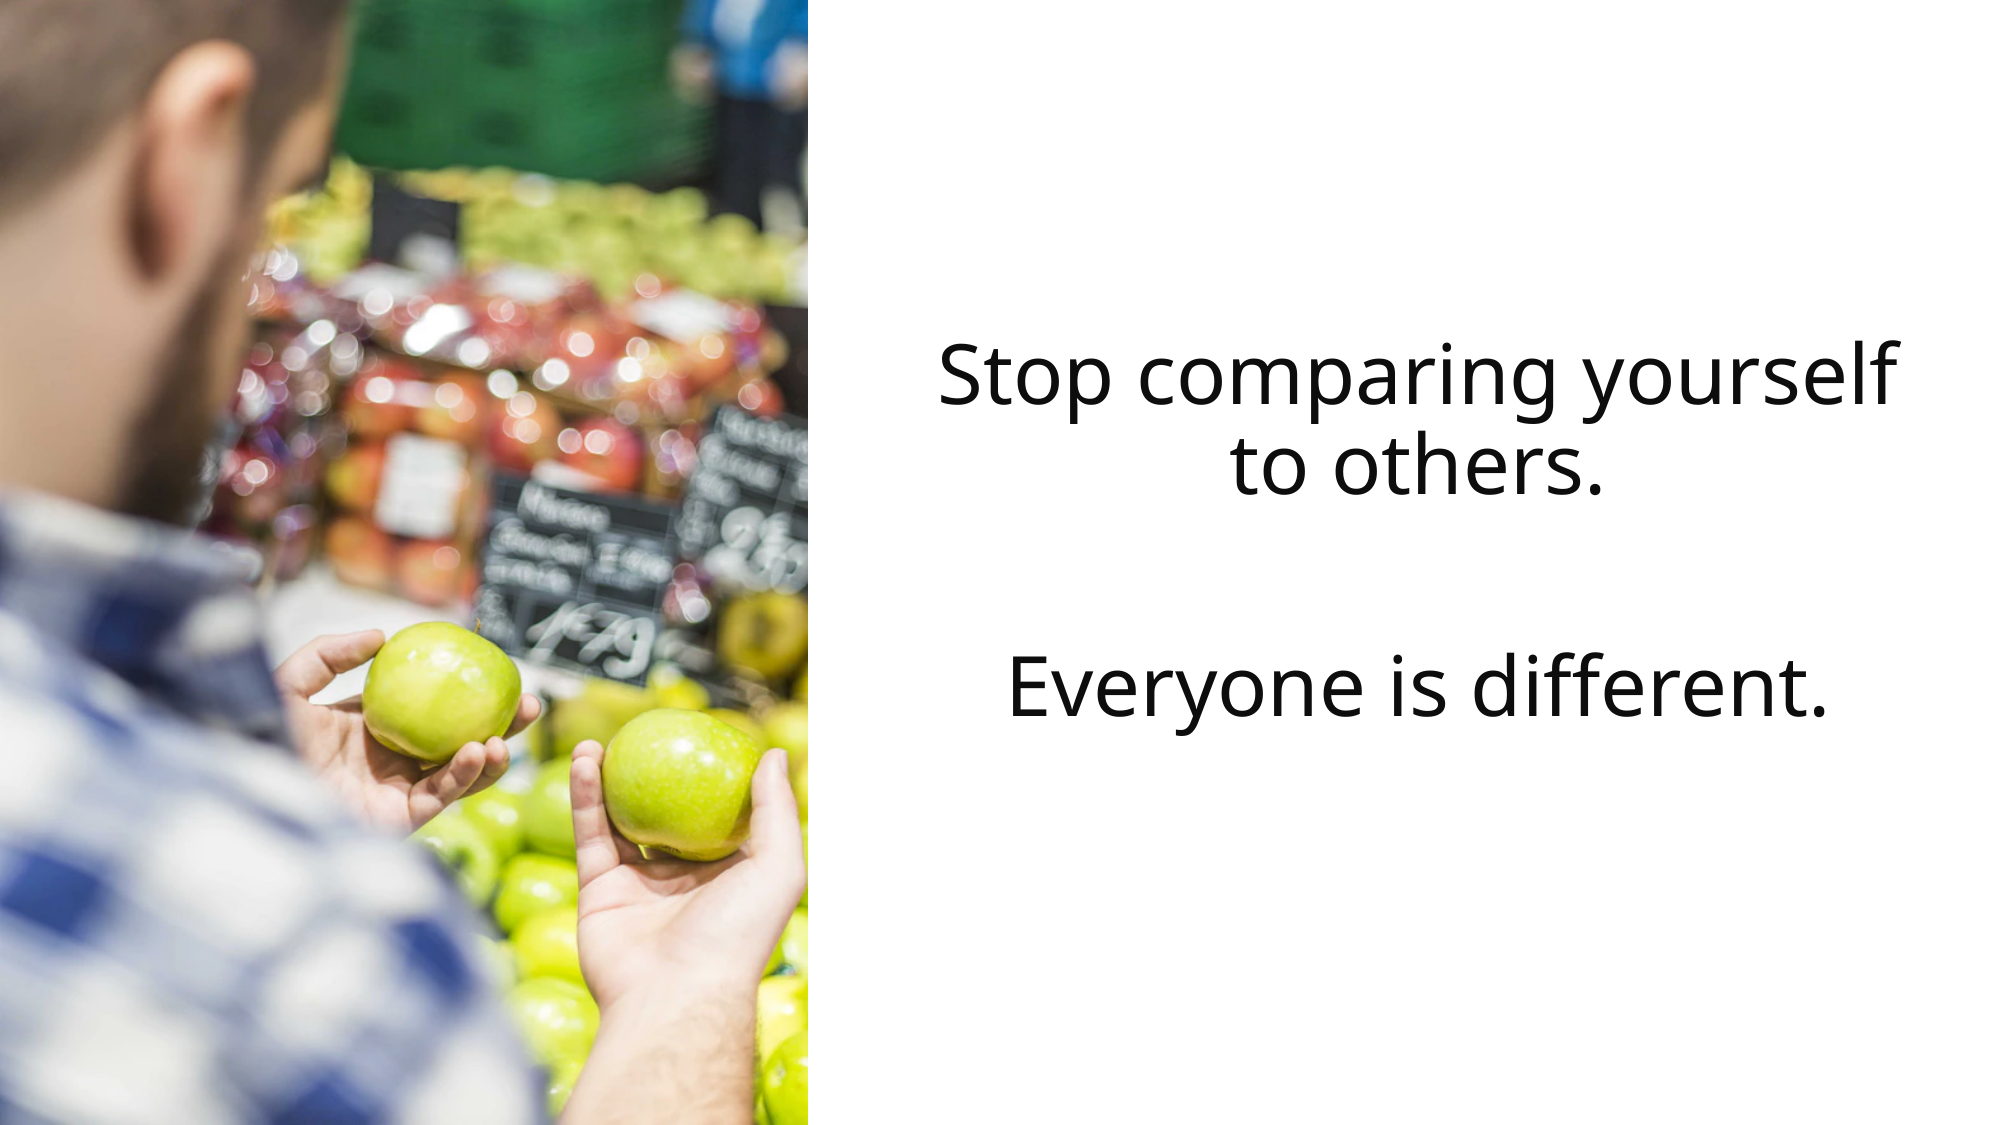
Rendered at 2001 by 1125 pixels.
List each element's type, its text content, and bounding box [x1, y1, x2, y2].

text_box Stop comparing yourself to others. Everyone is different. [904, 325, 1933, 578]
picture [0, 0, 808, 1125]
